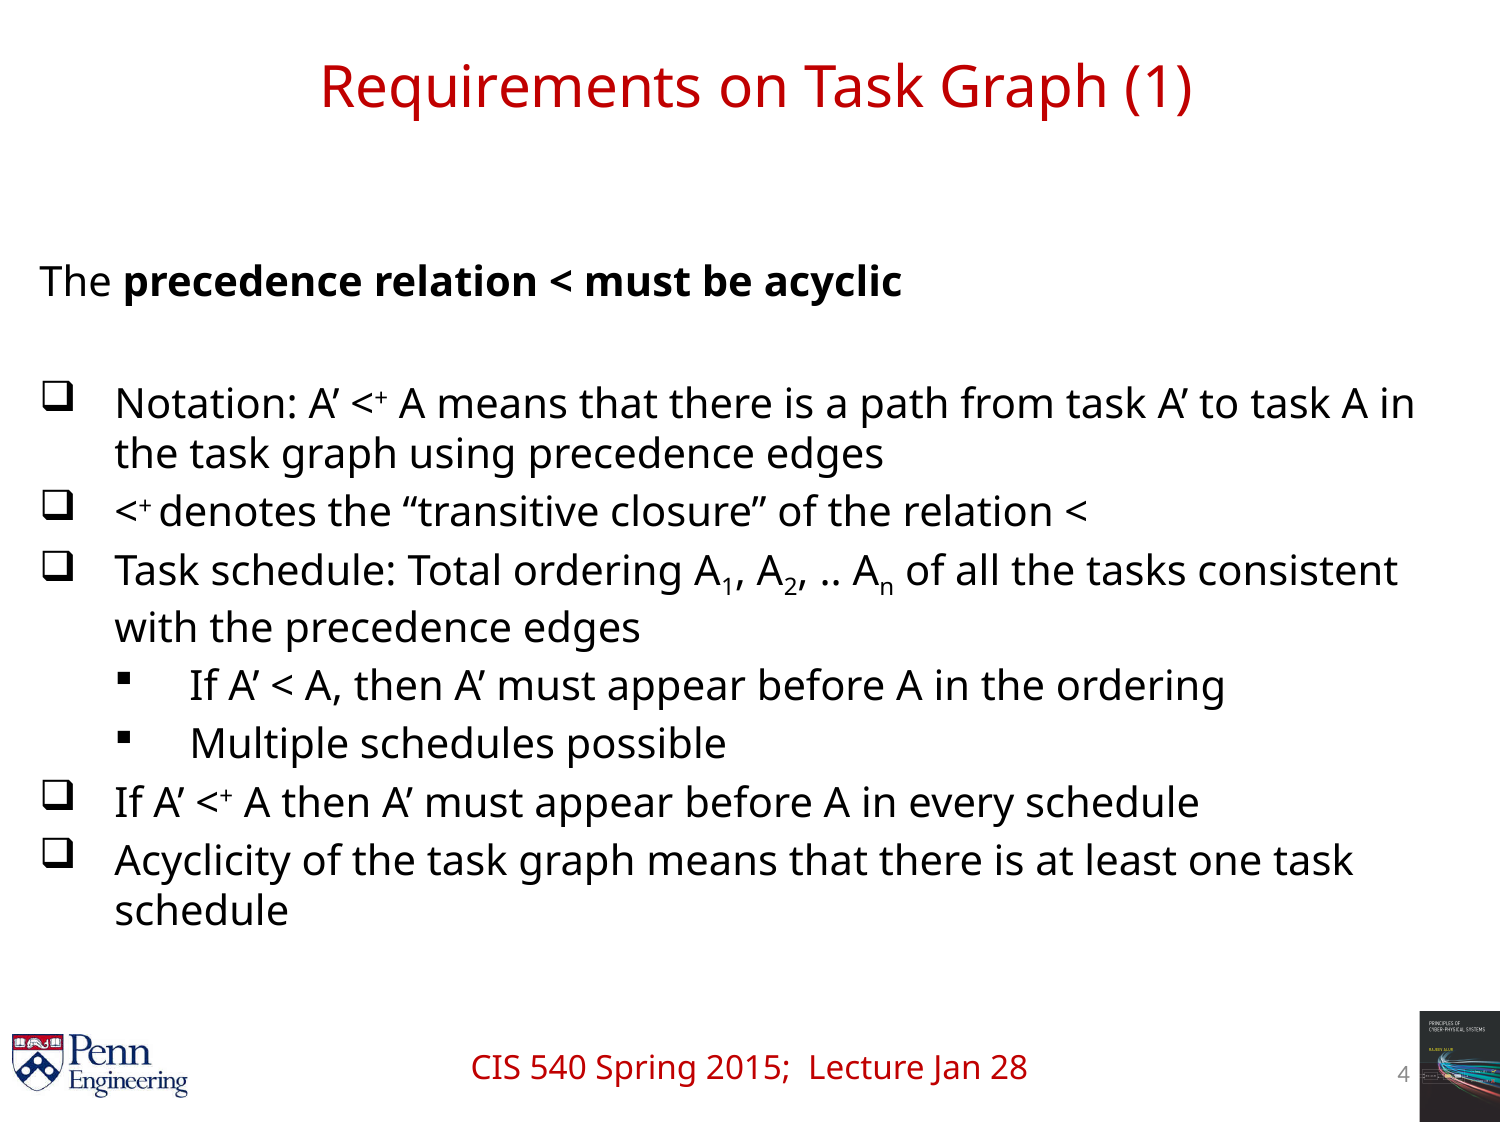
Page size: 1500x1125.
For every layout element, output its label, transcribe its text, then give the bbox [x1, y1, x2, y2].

text_box The precedence relation < must be acyclic Notation: A’ <+ A means that there is a path from task A’ to task A in the task graph using precedence edges <+ denotes the “transitive closure” of the relation < Task schedule: Total ordering A1, A2, .. An of all the tasks consistent with the precedence edges If A’ < A, then A’ must appear before A in the ordering Multiple schedules possible If A’ <+ A then A’ must appear before A in every schedule Acyclicity of the task graph means that there is at least one task schedule [24, 246, 1500, 783]
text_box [0, 1007, 1500, 1125]
title Requirements on Task Graph (1) [112, 24, 1400, 143]
